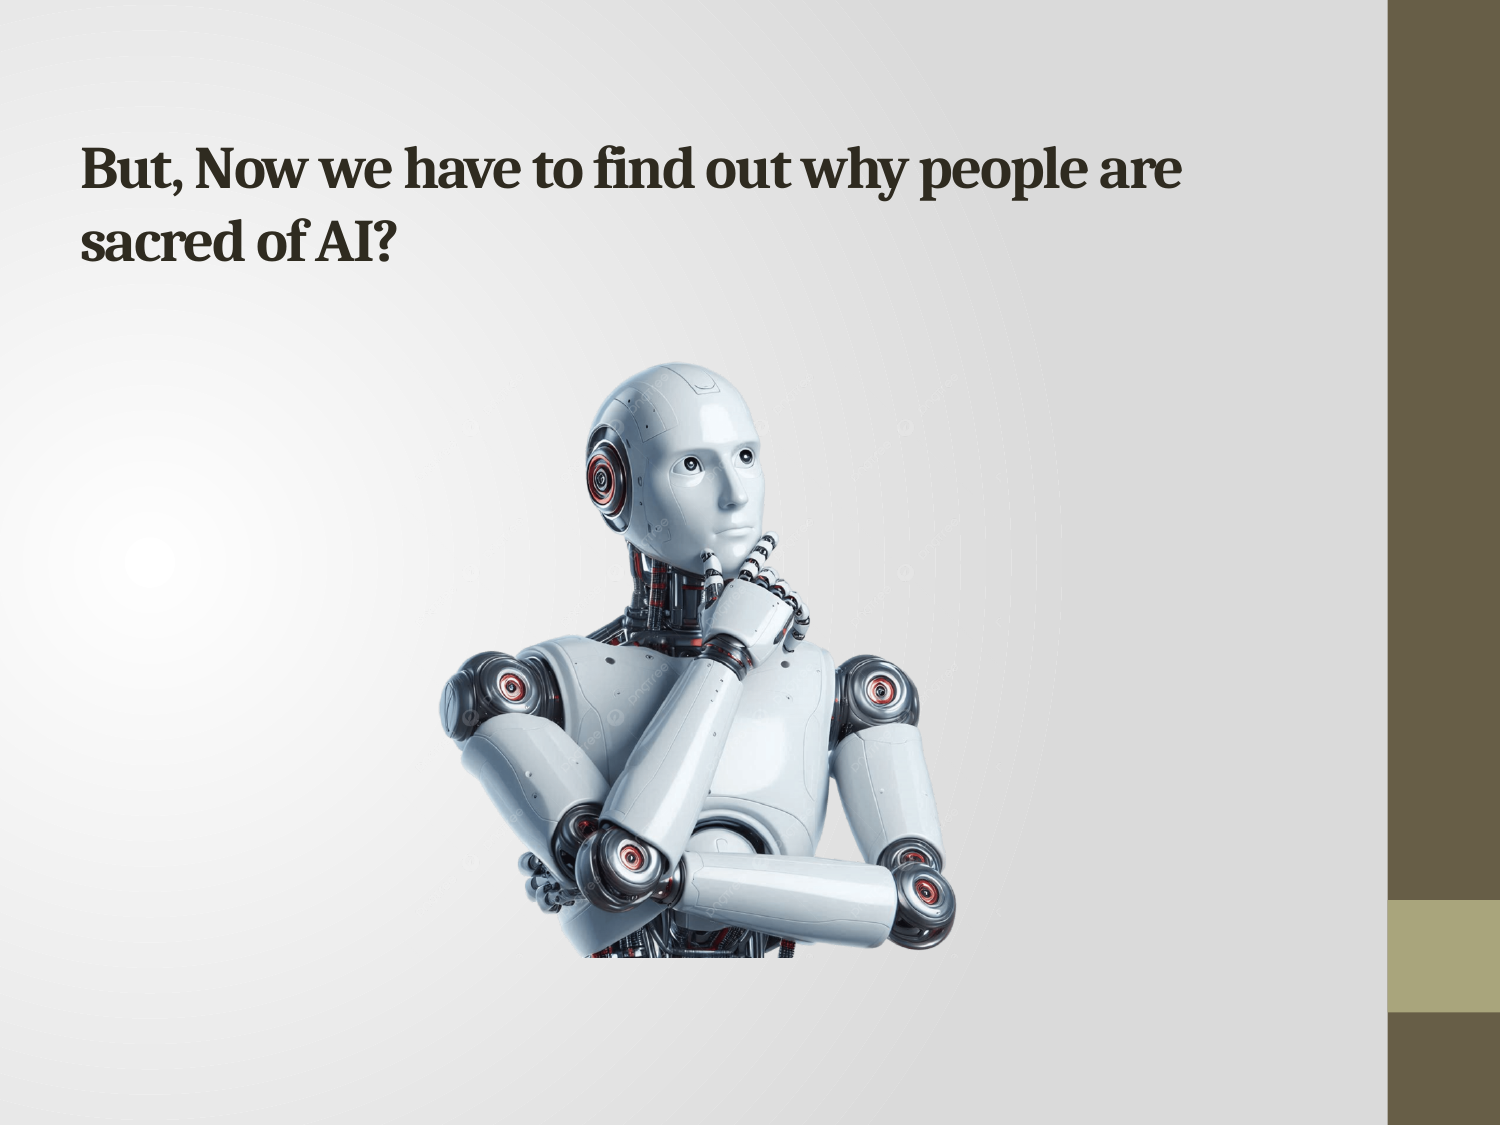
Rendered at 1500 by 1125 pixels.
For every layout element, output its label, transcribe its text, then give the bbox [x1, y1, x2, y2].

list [398, 354, 1002, 958]
title But, Now we have to find out why people are sacred of AI? [64, 113, 1317, 289]
